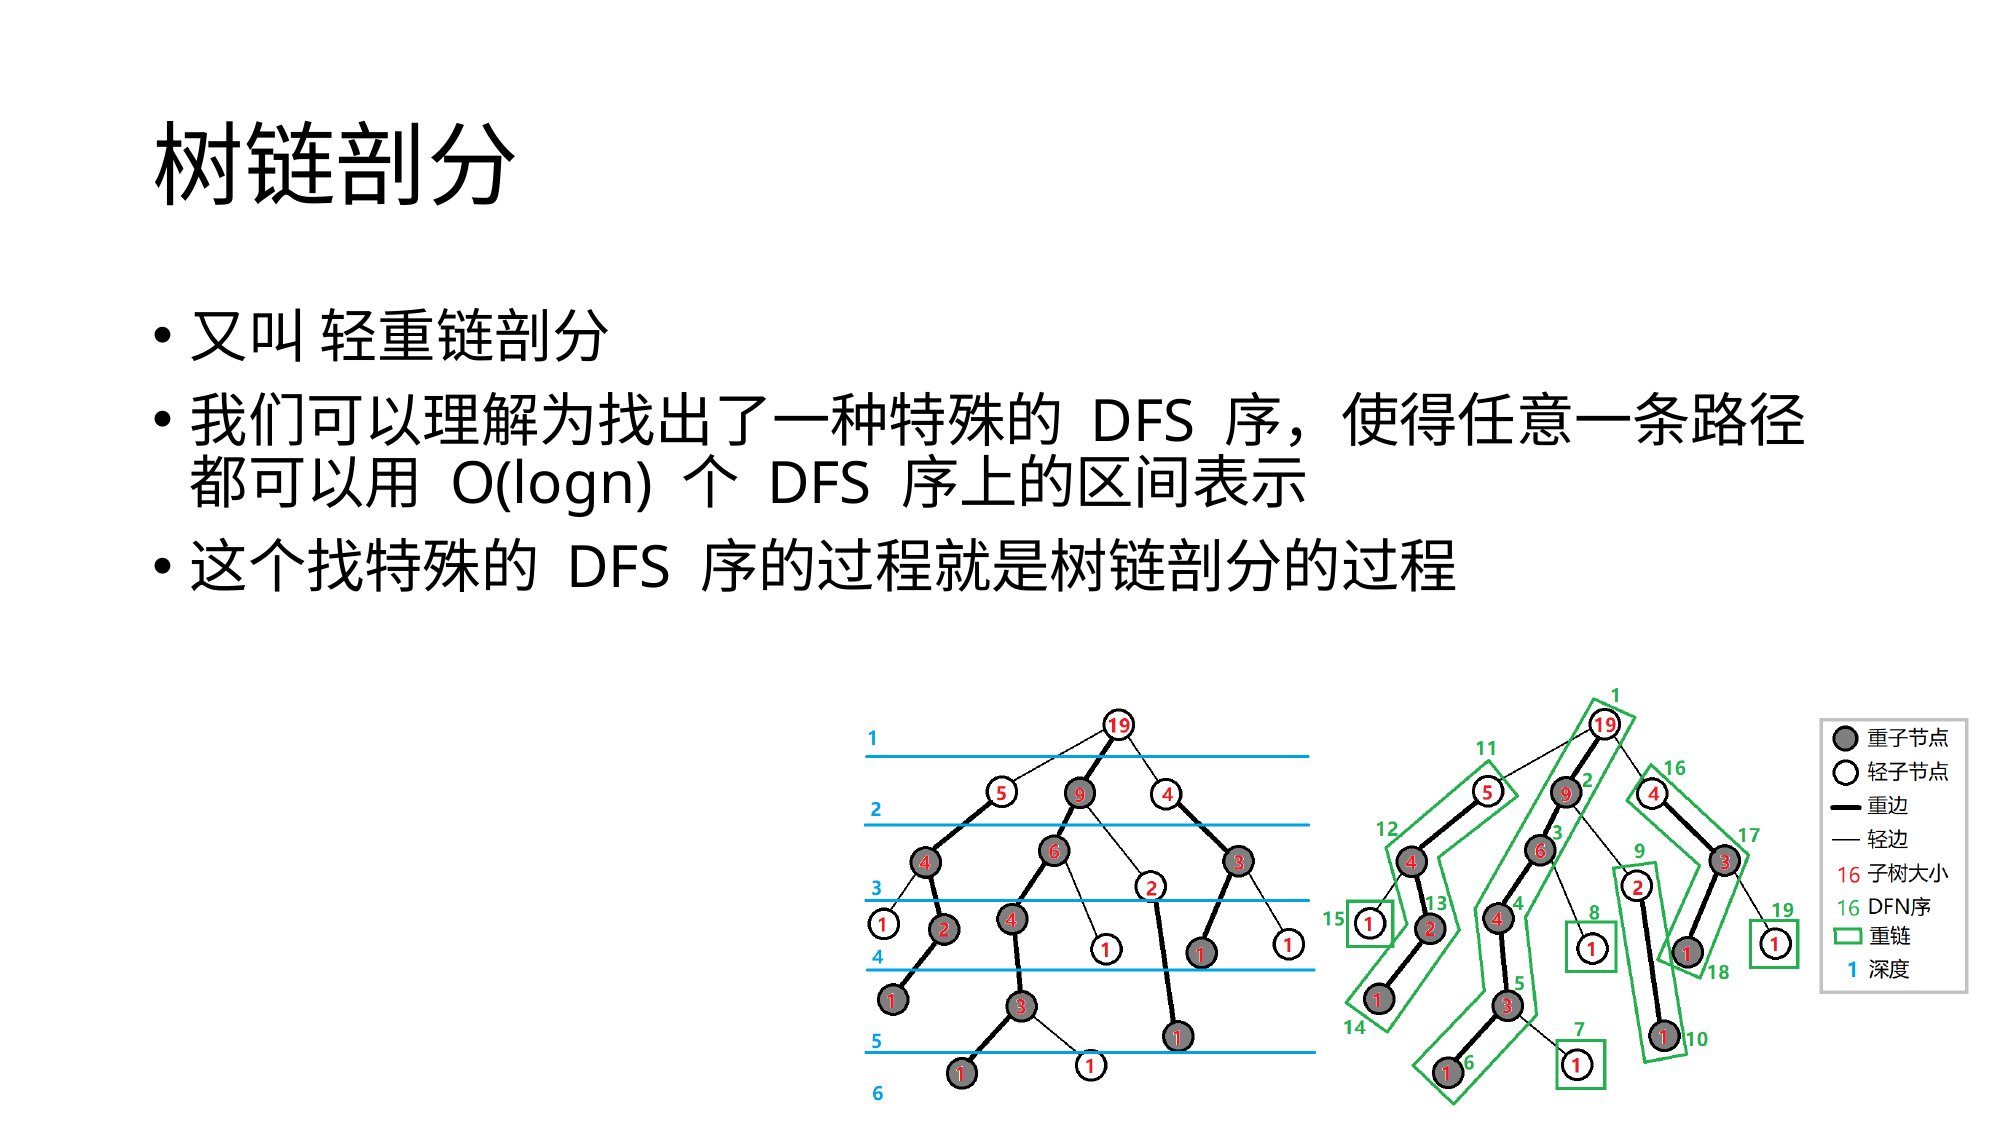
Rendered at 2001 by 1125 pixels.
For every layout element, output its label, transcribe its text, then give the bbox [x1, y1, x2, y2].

title 树链剖分 [137, 59, 1863, 278]
picture [852, 654, 2000, 1125]
list 又叫 轻重链剖分 我们可以理解为找出了一种特殊的 DFS 序，使得任意一条路径都可以用 O(logn) 个 DFS 序上的区间表示 这个找特殊的 DFS 序的过程就是树链剖分的过程 [137, 299, 1863, 1014]
